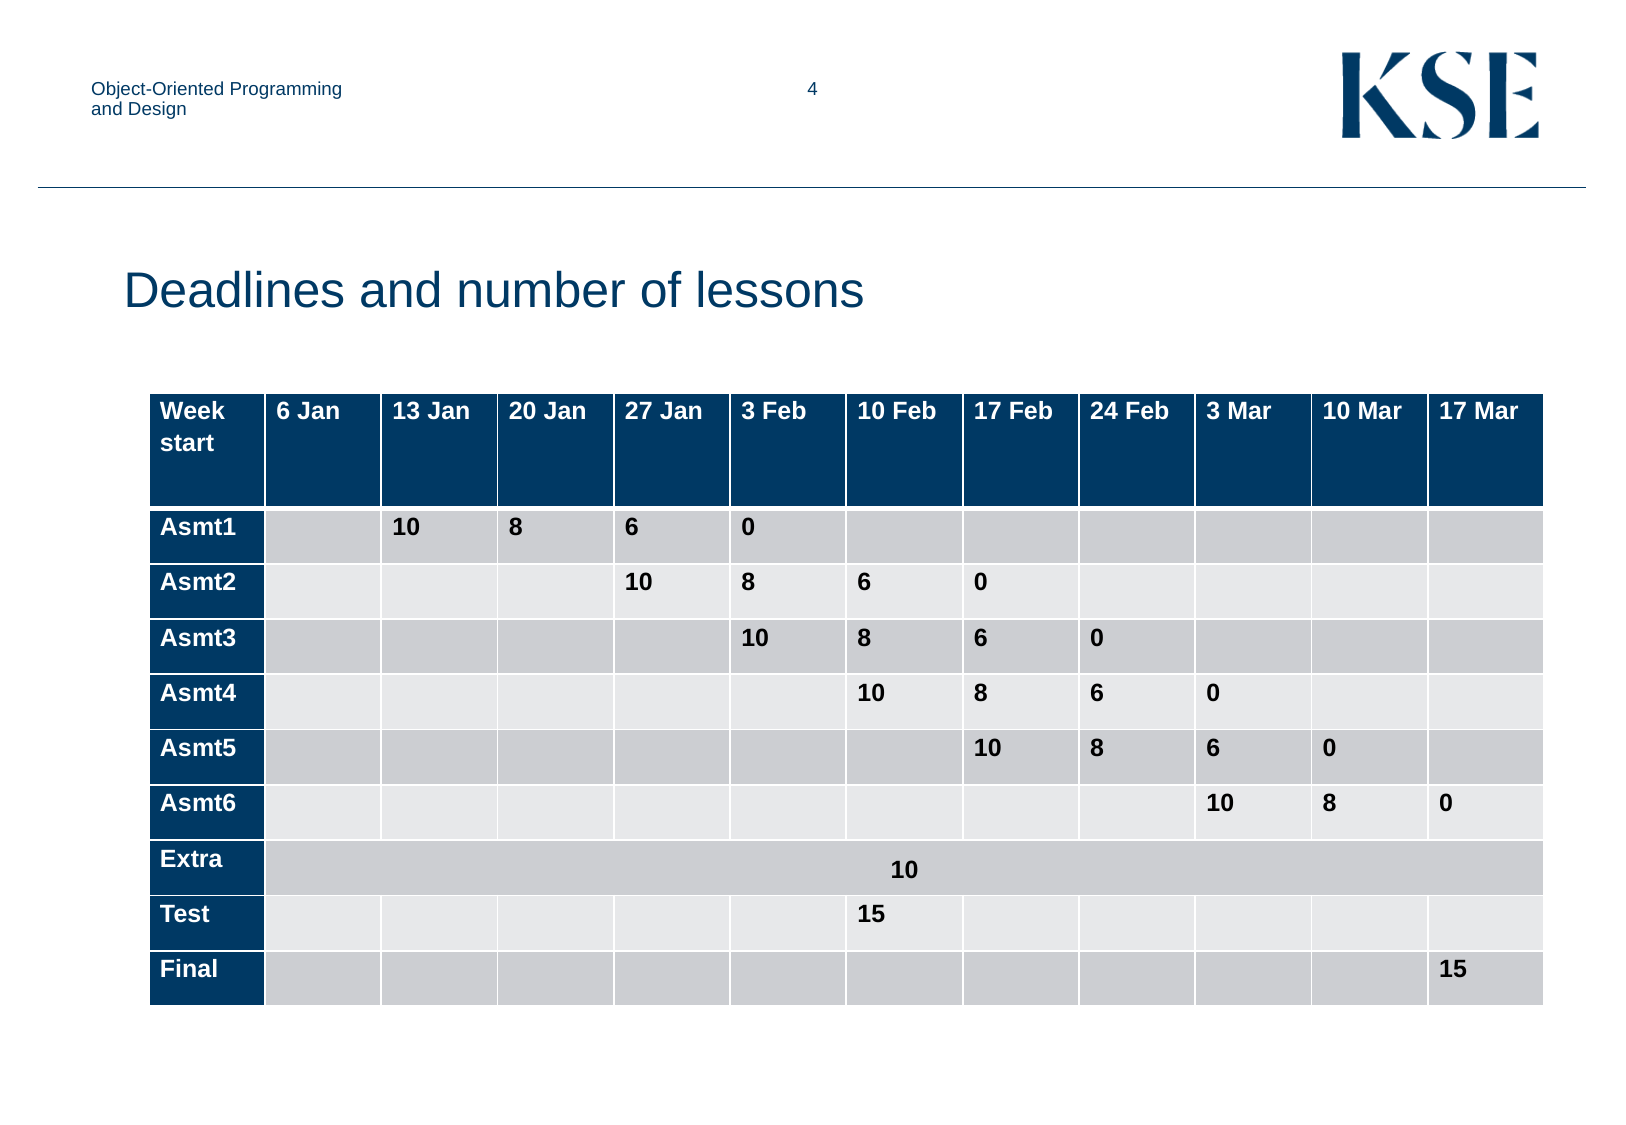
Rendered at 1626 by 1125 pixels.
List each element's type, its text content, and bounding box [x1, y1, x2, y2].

table_cell 10 [382, 511, 497, 563]
table_header 3 Feb [731, 394, 845, 506]
table_cell [498, 952, 613, 1005]
table_cell 8 [964, 675, 1078, 729]
table_cell [266, 675, 380, 729]
table_cell Asmt3 [150, 620, 264, 673]
table_cell [847, 952, 962, 1005]
table_cell Asmt2 [150, 565, 264, 618]
table_cell [615, 896, 729, 950]
table_cell [266, 786, 380, 839]
table_cell Final [150, 952, 264, 1005]
table_header 24 Feb [1080, 394, 1194, 506]
table_cell [382, 786, 497, 839]
table_cell [266, 952, 380, 1005]
table_cell [1080, 511, 1194, 563]
table_cell [731, 786, 845, 839]
table_cell 0 [1080, 620, 1194, 673]
table_cell [964, 511, 1078, 563]
table_header 20 Jan [498, 394, 613, 506]
table_cell [1196, 620, 1311, 673]
table_cell Extra [150, 841, 264, 895]
table_cell 8 [731, 565, 845, 618]
table_header 27 Jan [615, 394, 729, 506]
table_cell [1080, 565, 1194, 618]
picture [1342, 51, 1539, 139]
table_cell 10 [266, 841, 1543, 895]
table_cell 10 [615, 565, 729, 618]
table_cell [382, 896, 497, 950]
table_cell [1429, 565, 1543, 618]
table_cell 0 [731, 511, 845, 563]
table_cell [1080, 952, 1194, 1005]
table_cell Test [150, 896, 264, 950]
table_cell [1429, 896, 1543, 950]
table_cell [964, 896, 1078, 950]
table_cell [615, 675, 729, 729]
table_cell [1429, 620, 1543, 673]
table_cell [1429, 511, 1543, 563]
table_cell 6 [615, 511, 729, 563]
table_cell [847, 511, 962, 563]
table_cell [847, 730, 962, 784]
table_header 10 Feb [847, 394, 962, 506]
table_cell 10 [1196, 786, 1311, 839]
table_header 3 Mar [1196, 394, 1311, 506]
table_cell 8 [1080, 730, 1194, 784]
list Deadlines and number of lessons [71, 256, 897, 347]
table_cell [1196, 565, 1311, 618]
table_cell [266, 730, 380, 784]
table_cell [731, 952, 845, 1005]
table_cell [1312, 565, 1427, 618]
table_cell [498, 730, 613, 784]
table_cell [382, 620, 497, 673]
table_cell [964, 952, 1078, 1005]
table_cell 6 [1080, 675, 1194, 729]
table_cell Asmt4 [150, 675, 264, 729]
table_cell 8 [498, 511, 613, 563]
table_cell [1429, 675, 1543, 729]
table_cell [1080, 896, 1194, 950]
table_cell [498, 565, 613, 618]
table_cell [266, 896, 380, 950]
table_header 6 Jan [266, 394, 380, 506]
table_cell [498, 620, 613, 673]
table_cell Asmt5 [150, 730, 264, 784]
table_cell 10 [847, 675, 962, 729]
table_cell [498, 786, 613, 839]
table_cell [1429, 730, 1543, 784]
table_header 10 Mar [1312, 394, 1427, 506]
table_cell [615, 730, 729, 784]
table_cell [266, 565, 380, 618]
table_cell [1312, 511, 1427, 563]
table_cell 8 [1312, 786, 1427, 839]
table_cell [731, 730, 845, 784]
table_cell [382, 565, 497, 618]
table_cell 10 [964, 730, 1078, 784]
table_cell [1312, 620, 1427, 673]
table_cell [1196, 896, 1311, 950]
table_cell 6 [964, 620, 1078, 673]
table_header 17 Feb [964, 394, 1078, 506]
table_cell [1196, 511, 1311, 563]
table_cell 6 [847, 565, 962, 618]
table_cell [382, 730, 497, 784]
table_cell 15 [847, 896, 962, 950]
table_cell 15 [1429, 952, 1543, 1005]
table_cell 6 [1196, 730, 1311, 784]
table_header 17 Mar [1429, 394, 1543, 506]
table_cell [1312, 675, 1427, 729]
table_cell [1312, 896, 1427, 950]
table_cell 0 [1196, 675, 1311, 729]
table_cell Asmt6 [150, 786, 264, 839]
table_cell [615, 620, 729, 673]
table_cell [615, 952, 729, 1005]
table_cell [382, 952, 497, 1005]
table_cell [498, 675, 613, 729]
table_cell [266, 620, 380, 673]
table_cell [498, 896, 613, 950]
table_cell [382, 675, 497, 729]
table_header Week start [150, 394, 264, 506]
table_cell 0 [1429, 786, 1543, 839]
table_cell Asmt1 [150, 511, 264, 563]
table_cell [847, 786, 962, 839]
list Object-Oriented Programming and Design [76, 71, 379, 132]
table_cell [1312, 952, 1427, 1005]
table_cell 0 [1312, 730, 1427, 784]
table_cell 10 [731, 620, 845, 673]
table_cell 0 [964, 565, 1078, 618]
table_cell [615, 786, 729, 839]
table_header 13 Jan [382, 394, 497, 506]
table_cell [1080, 786, 1194, 839]
table_cell [731, 896, 845, 950]
table_cell [964, 786, 1078, 839]
table_cell 8 [847, 620, 962, 673]
table_cell [1196, 952, 1311, 1005]
table_cell [266, 511, 380, 563]
table_cell [731, 675, 845, 729]
